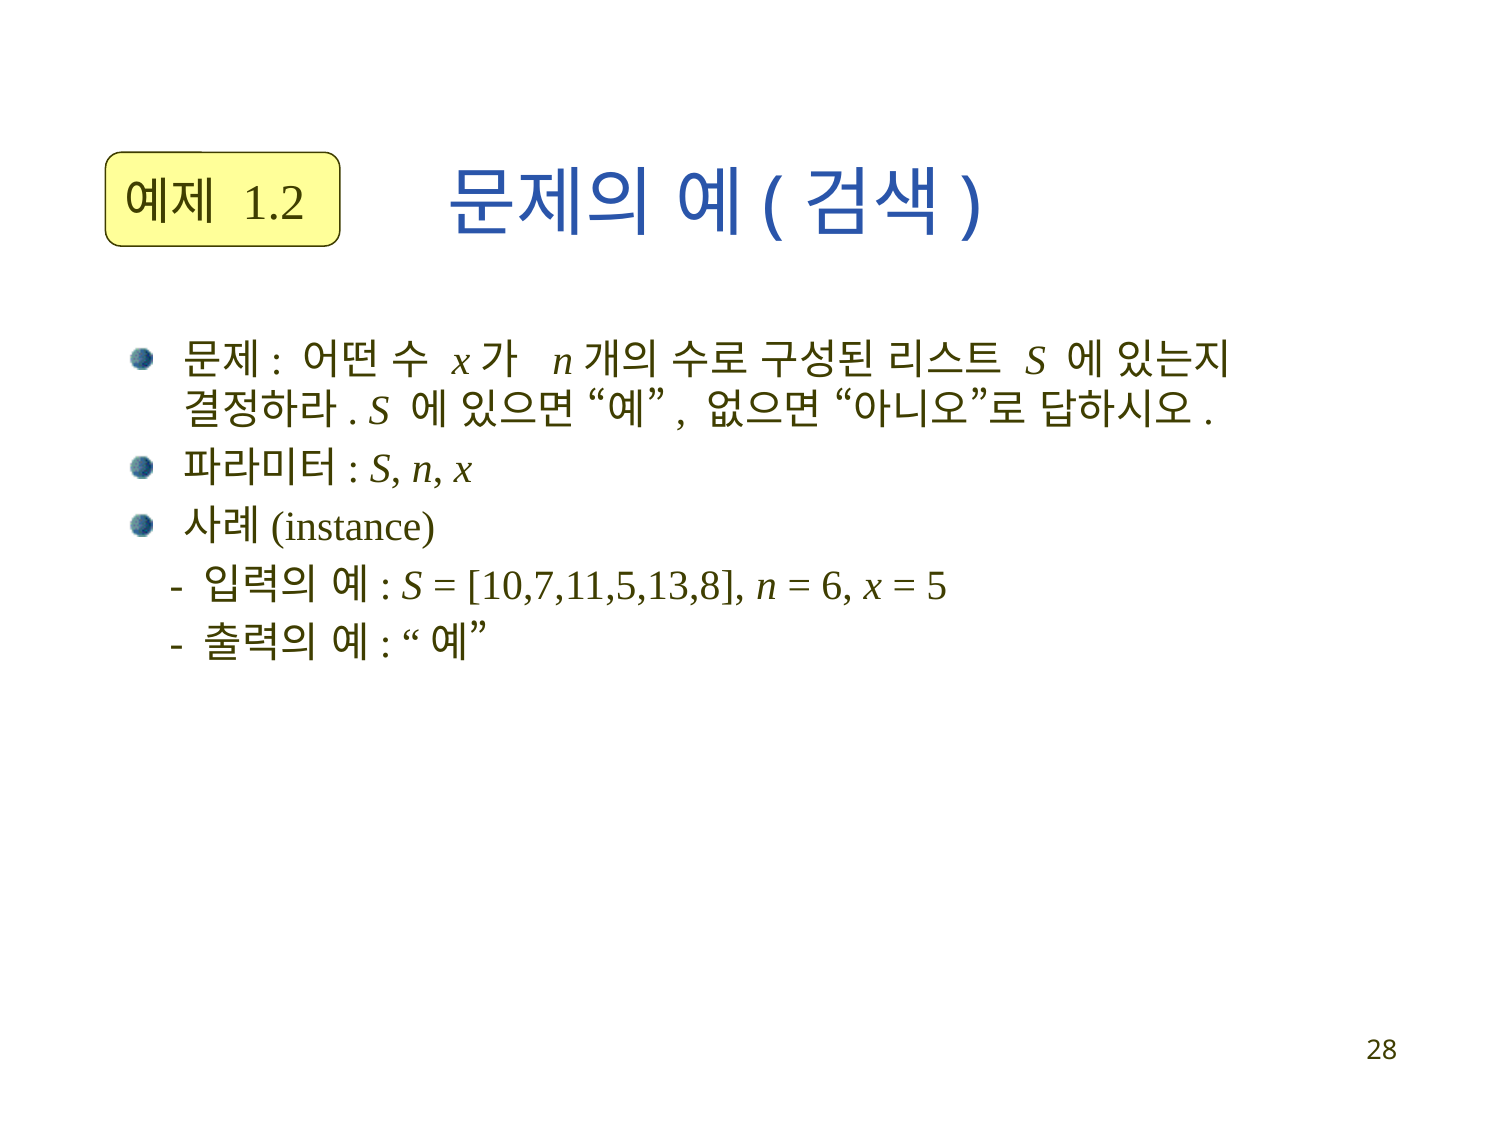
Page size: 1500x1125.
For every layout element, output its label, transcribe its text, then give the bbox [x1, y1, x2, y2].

list 문제: 어떤 수 x가 n개의 수로 구성된 리스트 S 에 있는지 결정하라. S 에 있으면 “예”, 없으면 “아니오”로 답하시오. 파라미터: S, n, x 사례(instance) - 입력의 예: S = [10,7,11,5,13,8], n = 6, x = 5 - 출력의 예: “예” [112, 324, 1388, 1001]
text_box 예제 1.2 [105, 152, 340, 247]
picture [127, 345, 153, 370]
title 문제의 예(검색) [152, 105, 1278, 294]
picture [127, 511, 153, 537]
slide_number 28 [1099, 1024, 1413, 1101]
picture [127, 453, 153, 479]
